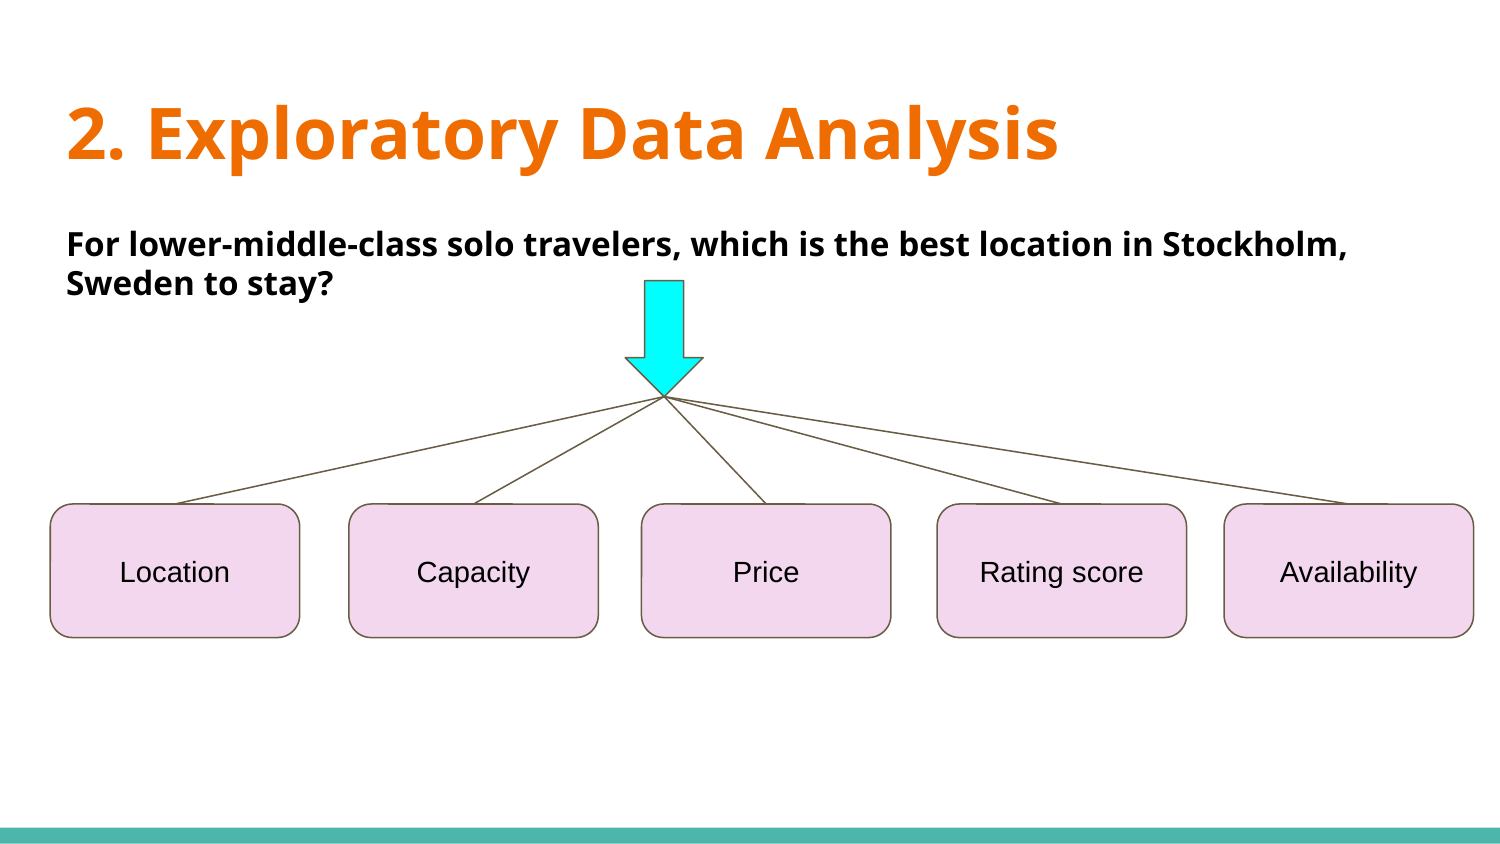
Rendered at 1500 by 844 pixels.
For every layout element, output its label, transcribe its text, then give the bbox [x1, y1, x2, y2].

text_box Rating score [937, 513, 1187, 638]
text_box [174, 396, 472, 505]
text_box Capacity [348, 513, 599, 638]
title 2. Exploratory Data Analysis [51, 72, 1449, 189]
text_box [473, 396, 660, 505]
text_box Availability [1224, 504, 1474, 638]
text_box Location [50, 503, 300, 638]
list For lower-middle-class solo travelers, which is the best location in Stockholm, Sweden to stay? [51, 207, 1449, 342]
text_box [663, 396, 1349, 505]
text_box [625, 280, 704, 394]
text_box Price [641, 514, 891, 638]
